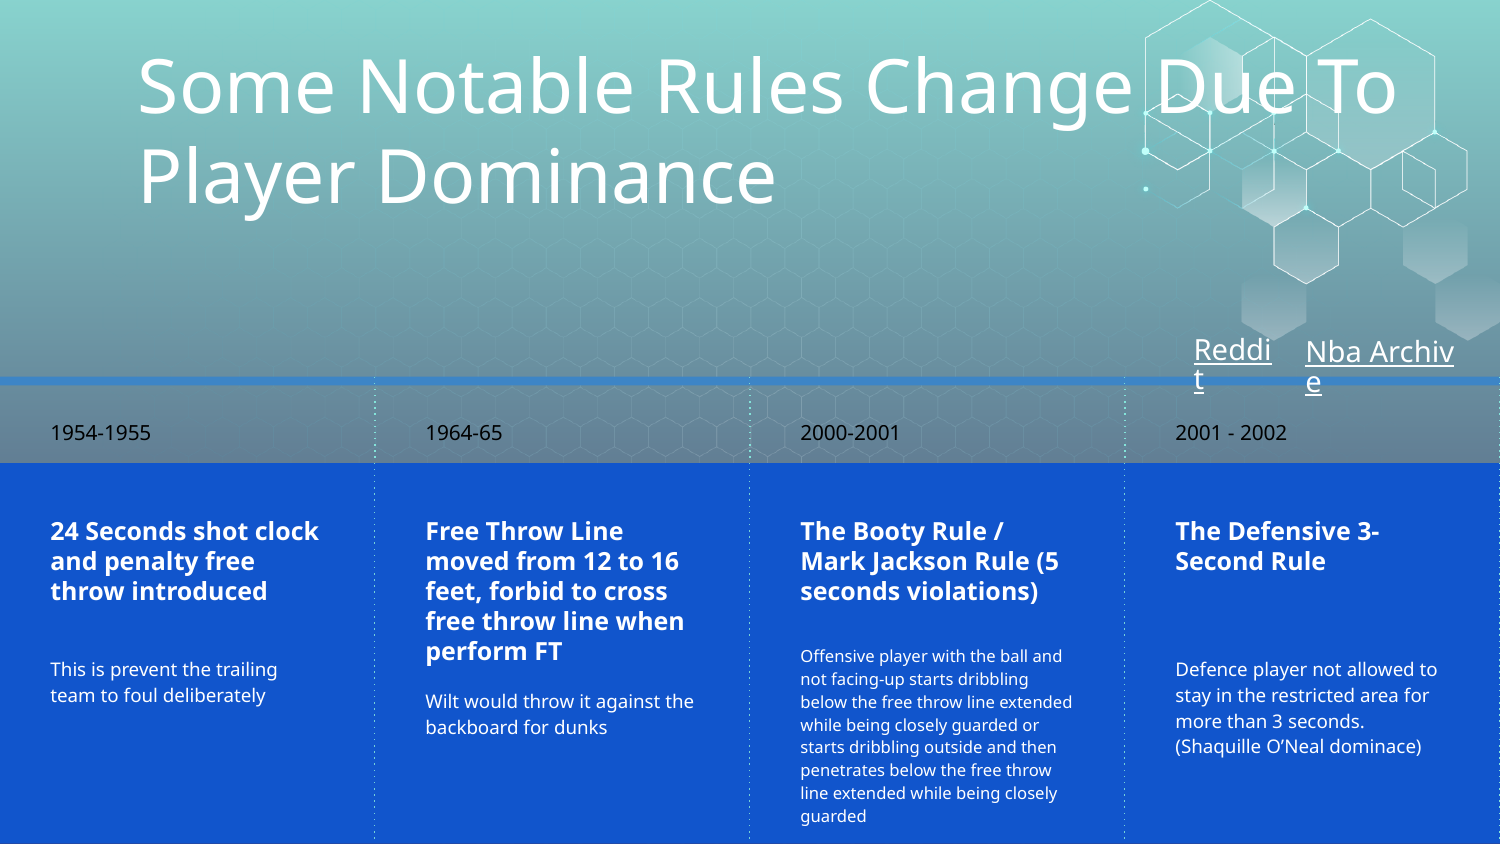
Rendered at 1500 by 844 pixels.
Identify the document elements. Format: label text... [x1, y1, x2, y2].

text_box Reddit [1178, 316, 1291, 374]
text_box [1124, 376, 1500, 844]
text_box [0, 376, 372, 844]
title Some Notable Rules Change Due To Player Dominance [122, 123, 1500, 234]
picture [102, 0, 1500, 376]
text_box Nba Archive [1290, 318, 1471, 372]
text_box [374, 376, 747, 844]
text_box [749, 376, 1122, 844]
